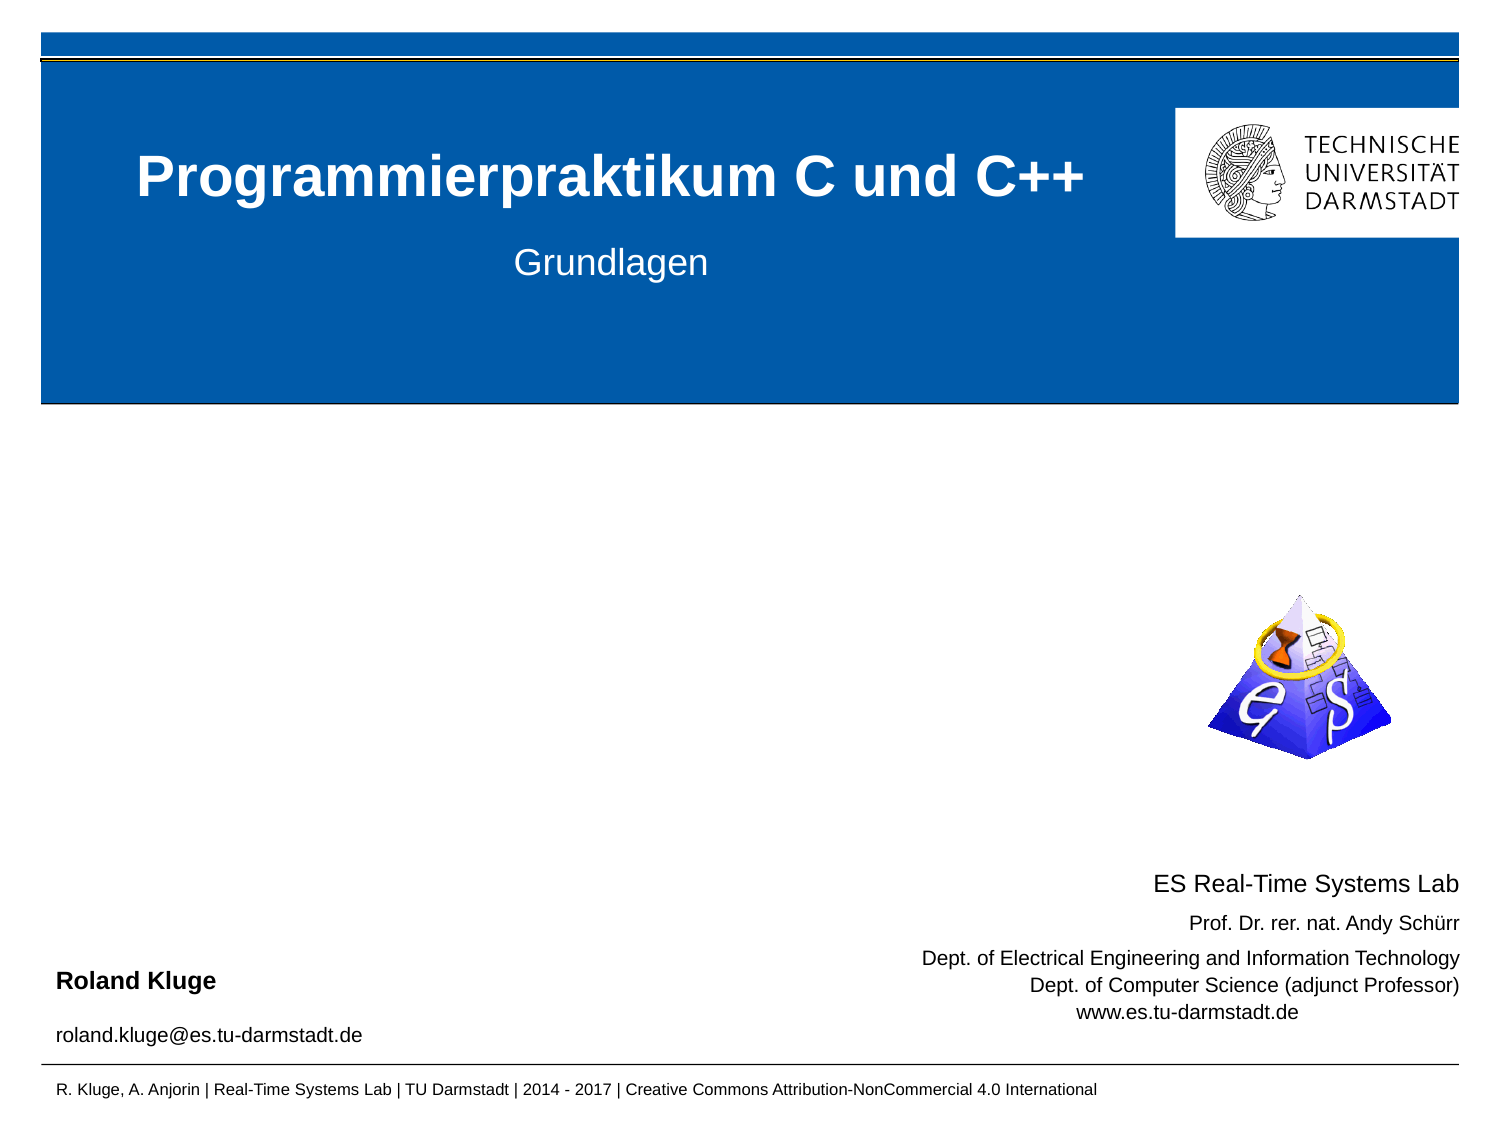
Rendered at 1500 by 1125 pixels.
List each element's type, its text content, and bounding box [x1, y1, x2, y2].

picture [1176, 107, 1484, 238]
picture [1208, 591, 1391, 760]
subtitle Grundlagen [58, 237, 1164, 393]
title Programmierpraktikum C und C++ [58, 61, 1164, 209]
